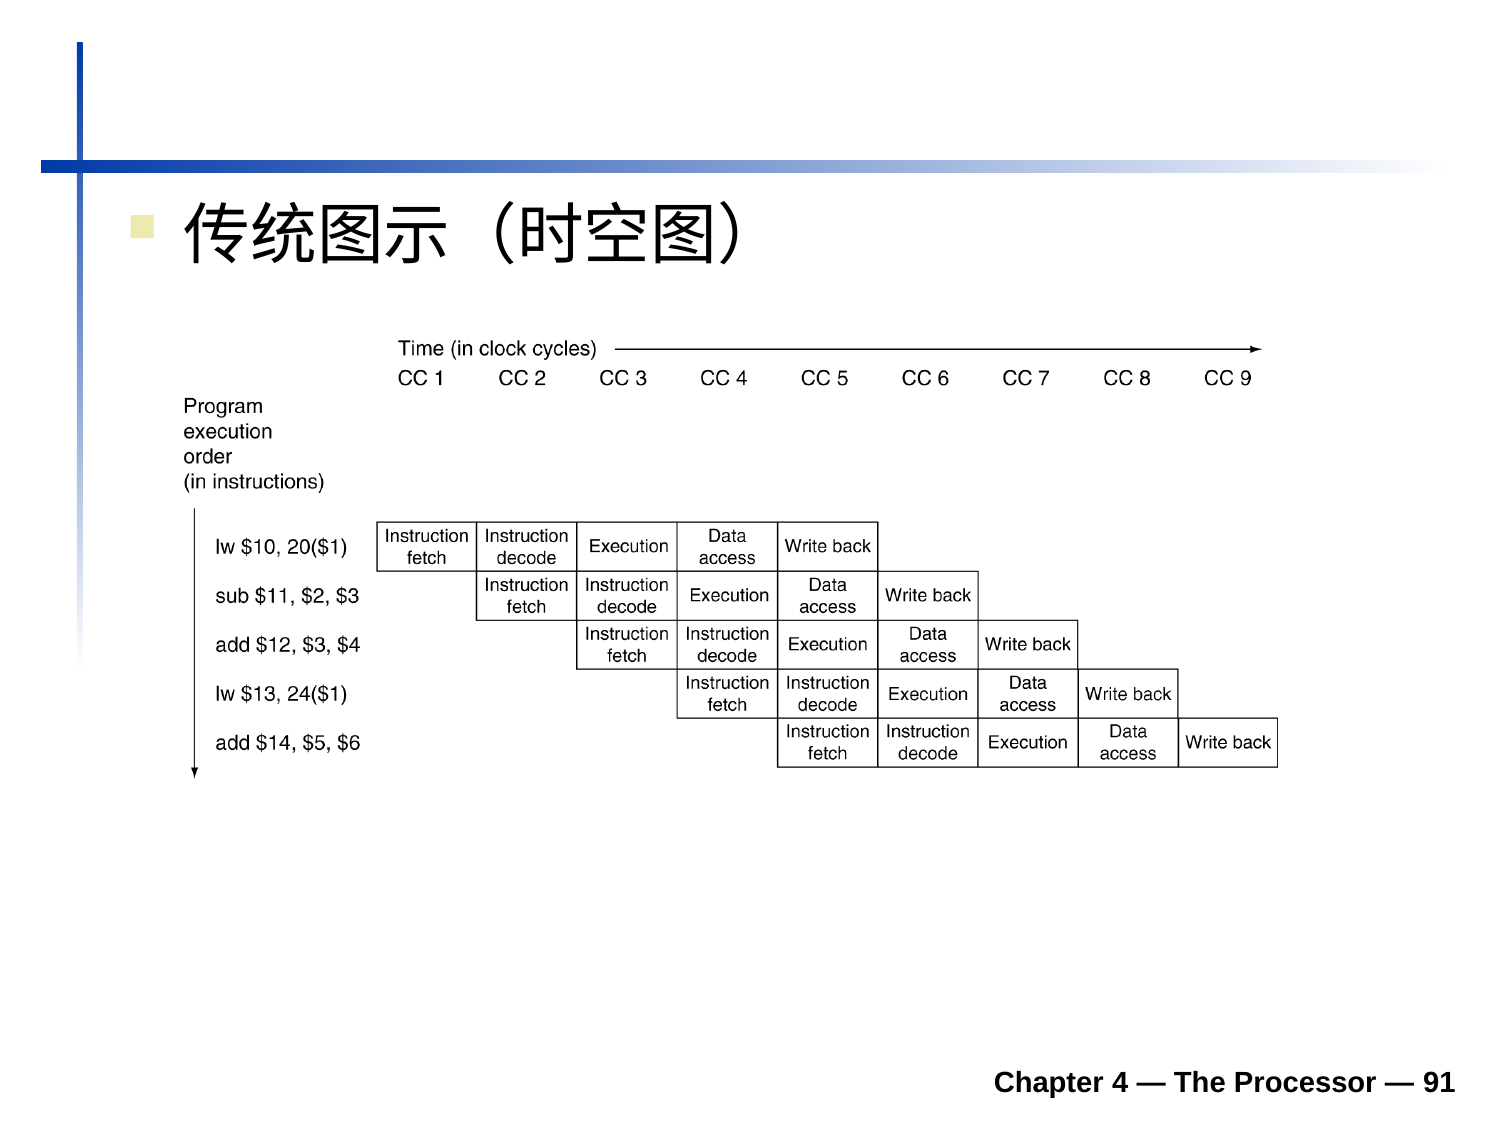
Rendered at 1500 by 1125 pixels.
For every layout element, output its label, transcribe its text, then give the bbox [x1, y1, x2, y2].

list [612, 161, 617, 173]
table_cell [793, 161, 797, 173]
table_cell Yes [667, 161, 672, 173]
picture [182, 337, 1278, 779]
table_cell 3 [700, 161, 706, 173]
table_cell 3 [722, 161, 726, 173]
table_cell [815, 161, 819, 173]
list 传统图示（时空图） [112, 184, 1469, 298]
footer Chapter 4 — The Processor — 91 [277, 1046, 1471, 1106]
